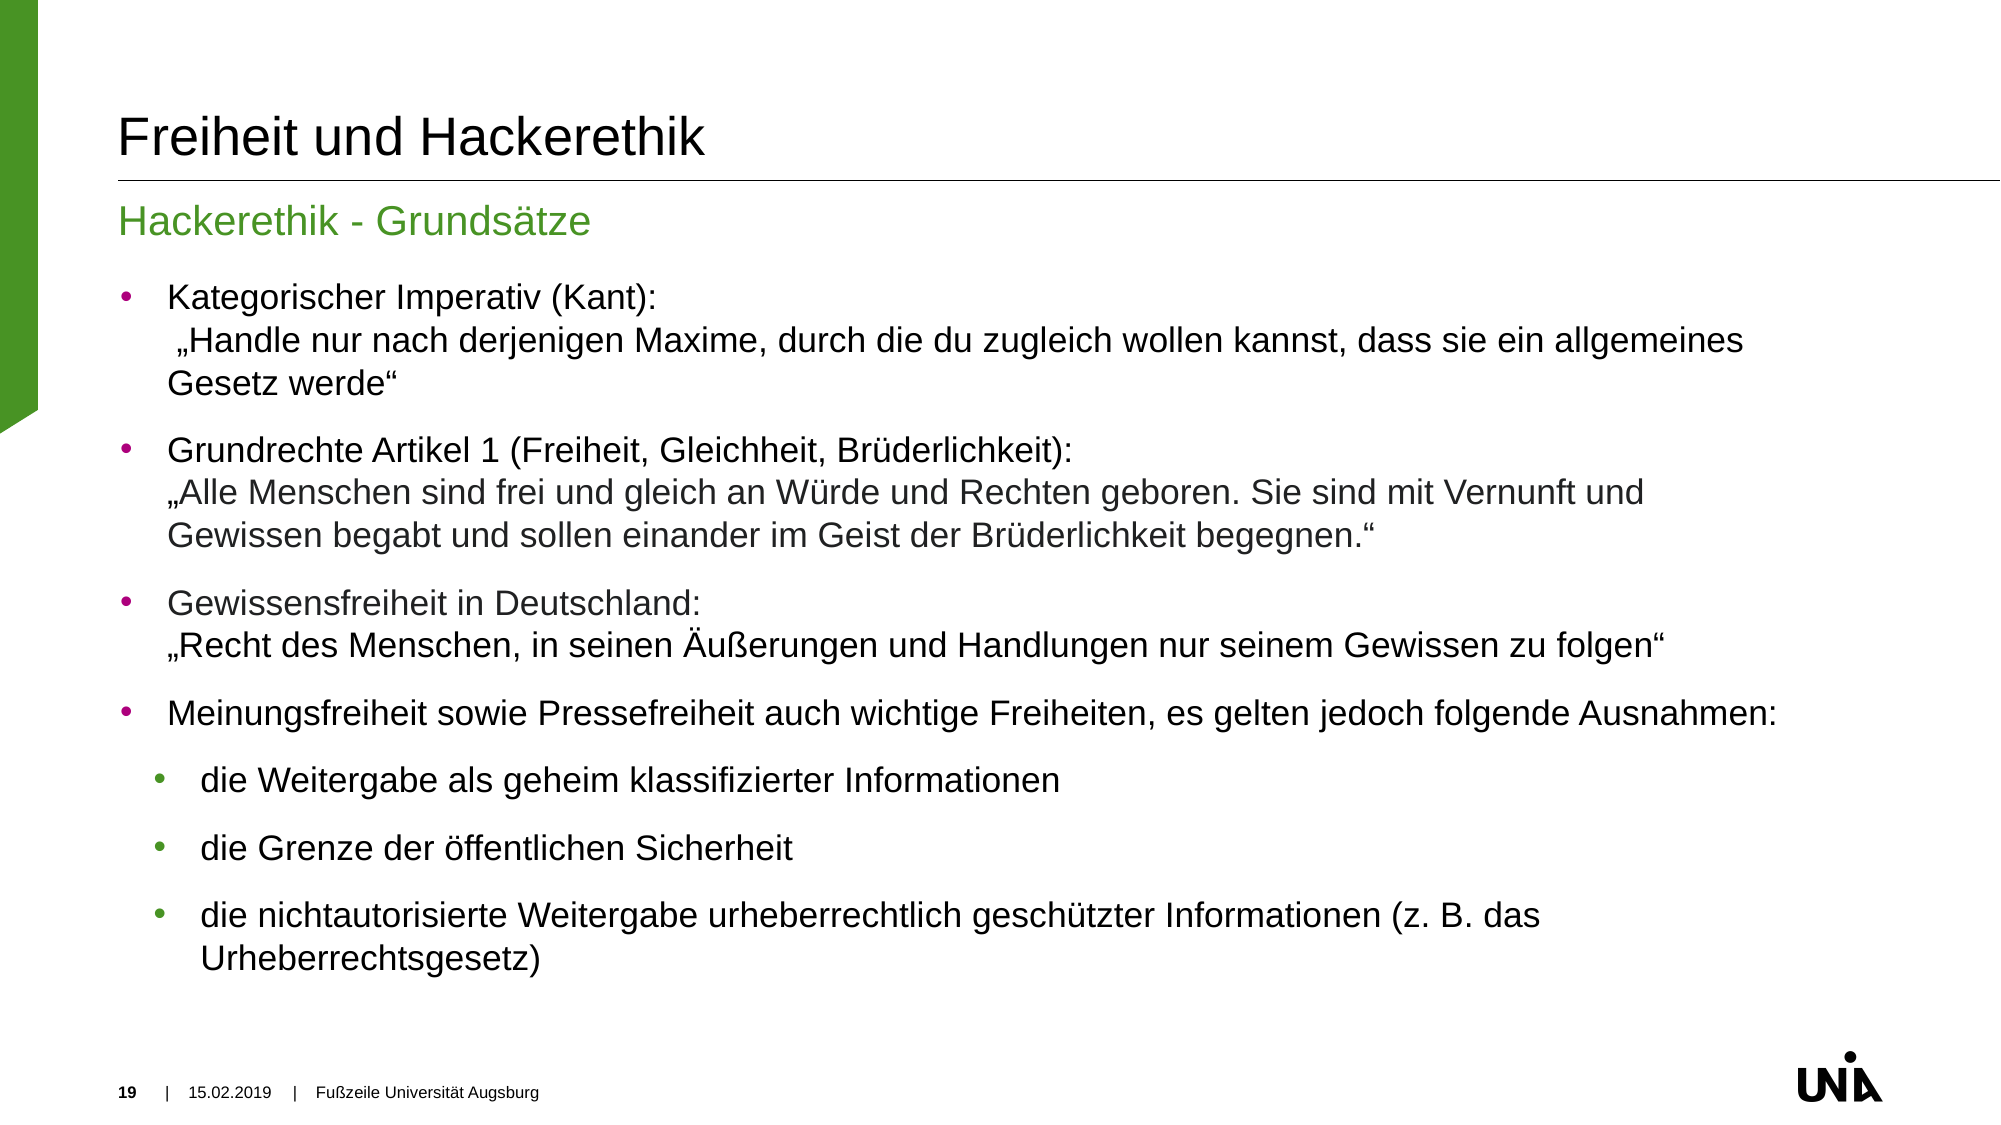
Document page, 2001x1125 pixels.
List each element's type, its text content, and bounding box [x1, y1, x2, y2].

title Freiheit und Hackerethik [117, 0, 1882, 167]
subtitle Hackerethik - Grundsätze [117, 193, 1882, 254]
footer | Fußzeile Universität Augsburg [292, 1066, 1490, 1102]
picture [1798, 1051, 1883, 1102]
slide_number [171, 1066, 292, 1102]
list Kategorischer Imperativ (Kant): „Handle nur nach derjenigen Maxime, durch die du zugleich wollen kannst, dass sie ein allgemeines Gesetz werde“ Grundrechte Artikel 1 (Freiheit, Gleichheit, Brüderlichkeit): „Alle Menschen sind frei und gleich an Würde und Rechten geboren. Sie sind mit Vernunft und Gewissen begabt und sollen einander im Geist der Brüderlichkeit begegnen.“ Gewissensfreiheit in Deutschland: „Recht des Menschen, in seinen Äußerungen und Handlungen nur seinem Gewissen zu folgen“ Meinungsfreiheit sowie Pressefreiheit auch wichtige Freiheiten, es gelten jedoch folgende Ausnahmen: die Weitergabe als geheim klassifizierter Informationen die Grenze der öffentlichen Sicherheit die nichtautorisierte Weitergabe urheberrechtlich geschützter Informationen (z. B. das Urheberrechtsgesetz) [118, 274, 1803, 1037]
slide_number 19 [118, 1066, 171, 1102]
